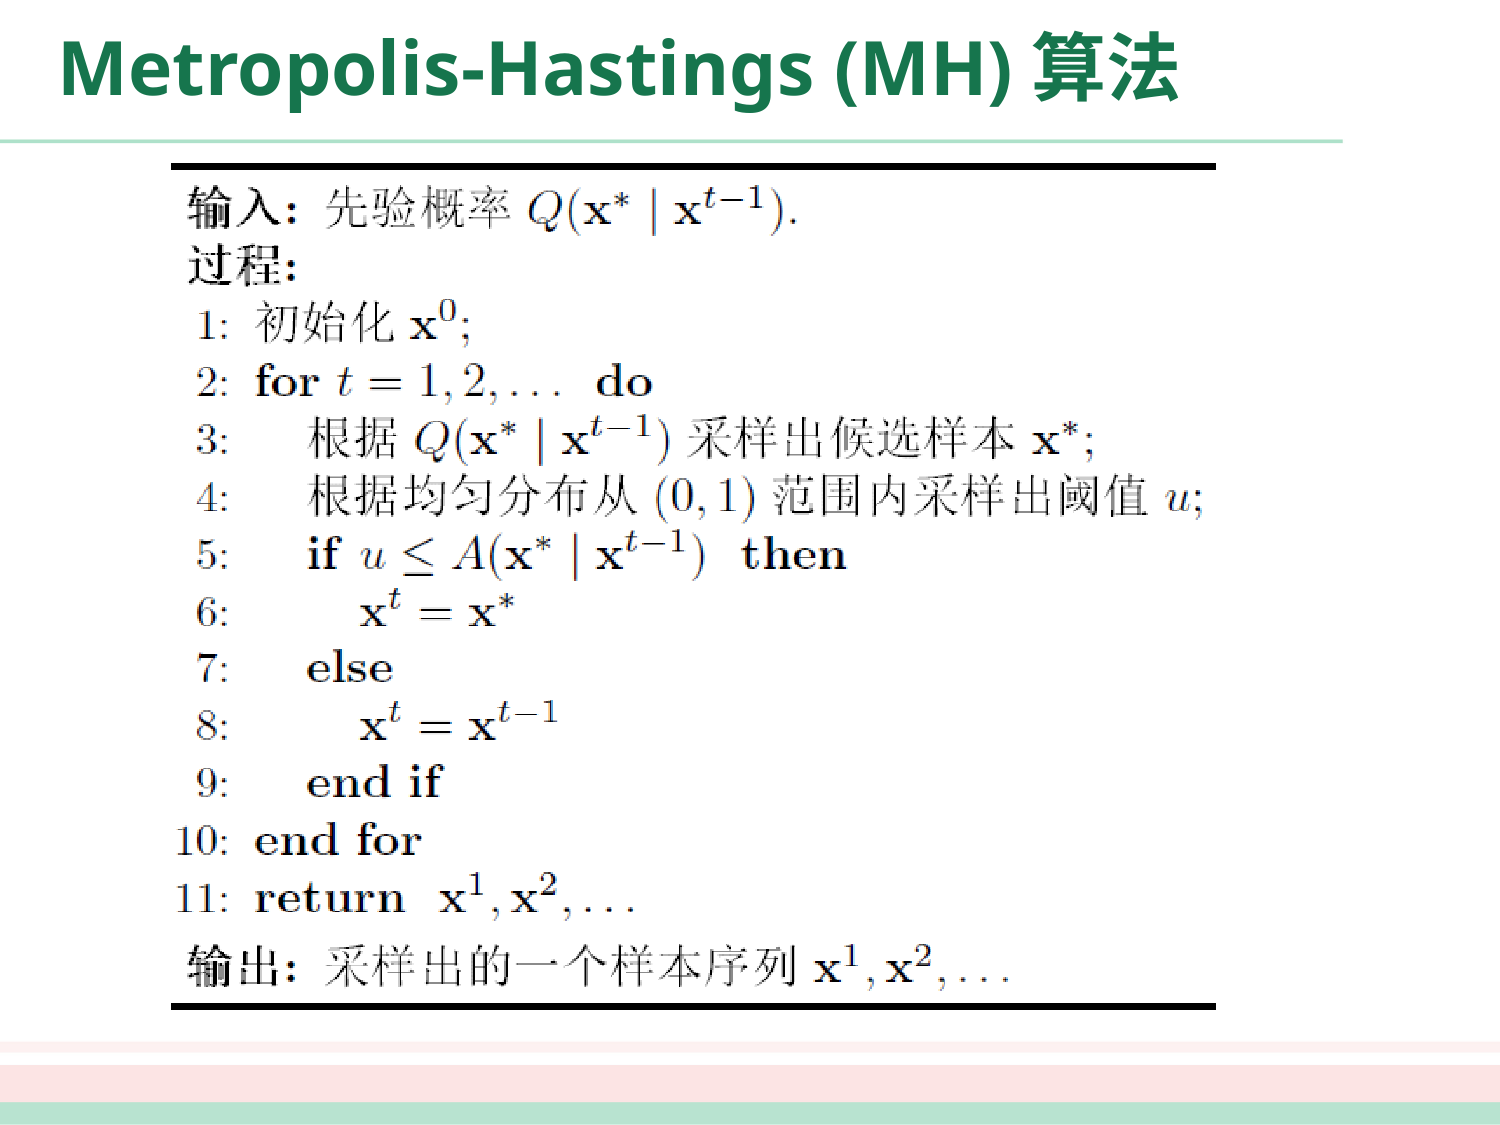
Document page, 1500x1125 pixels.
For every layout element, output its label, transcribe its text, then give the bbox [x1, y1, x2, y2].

picture [0, 0, 1500, 1125]
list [163, 157, 1216, 1013]
title Metropolis-Hastings (MH)算法 [42, 7, 1337, 135]
